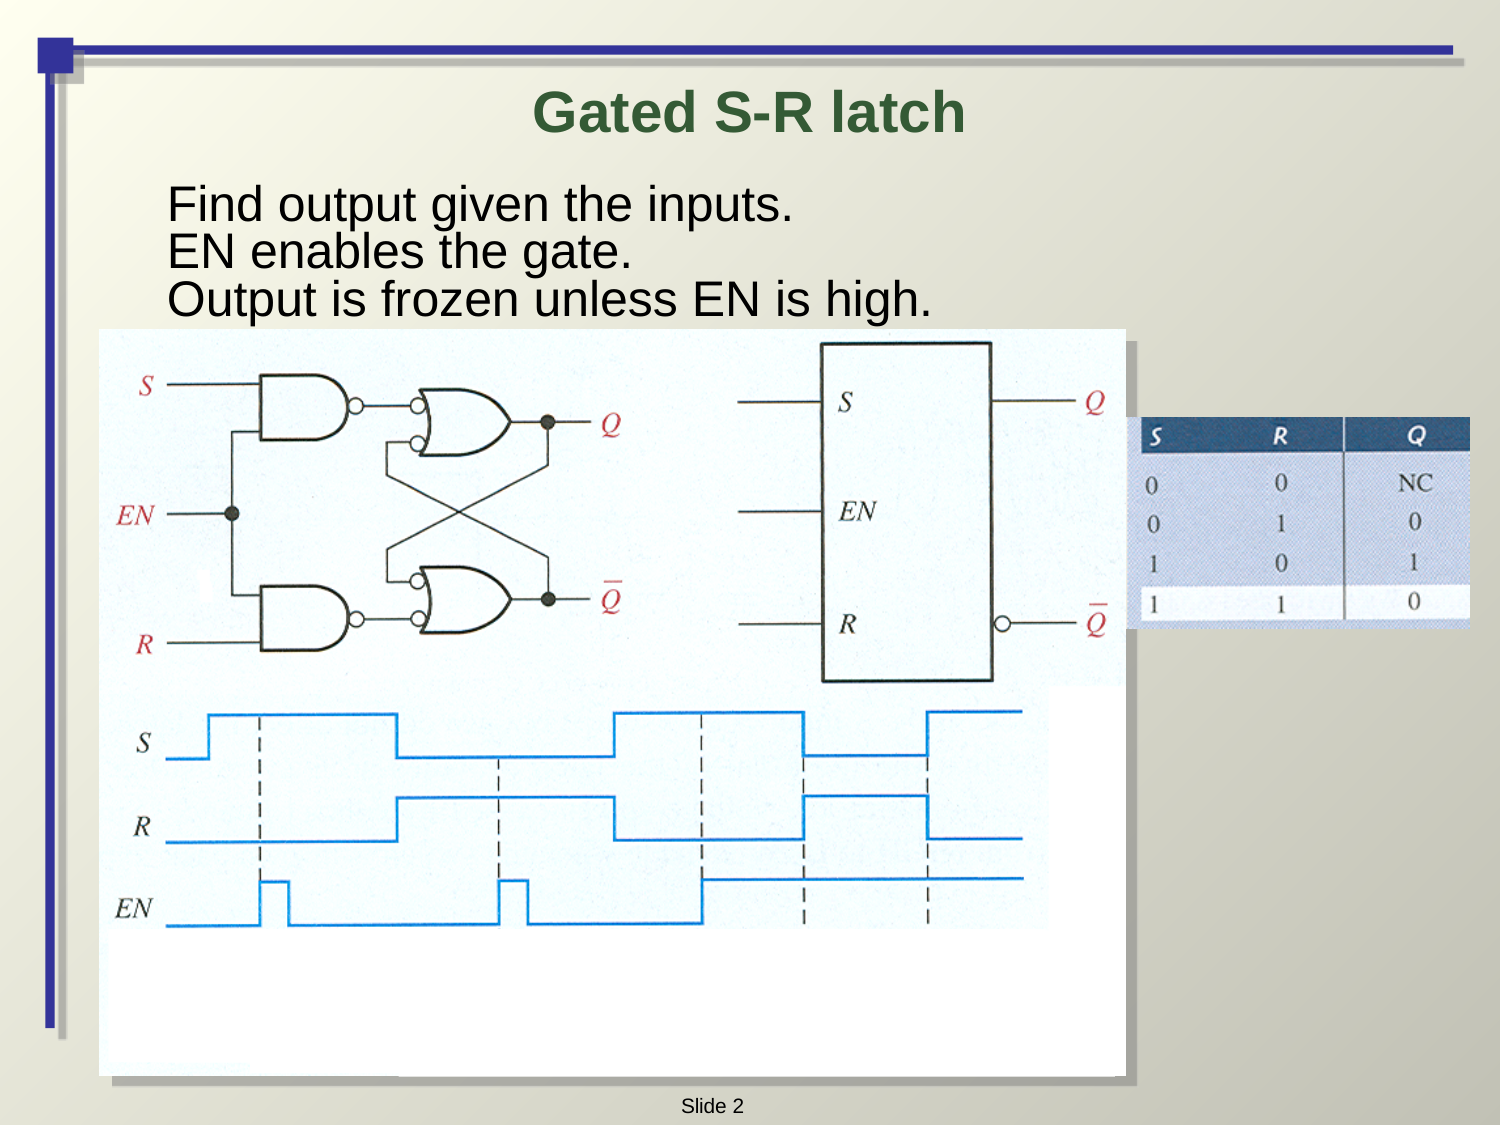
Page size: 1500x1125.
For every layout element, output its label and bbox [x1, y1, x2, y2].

picture [99, 329, 1470, 1076]
text_box [37, 37, 1449, 1024]
